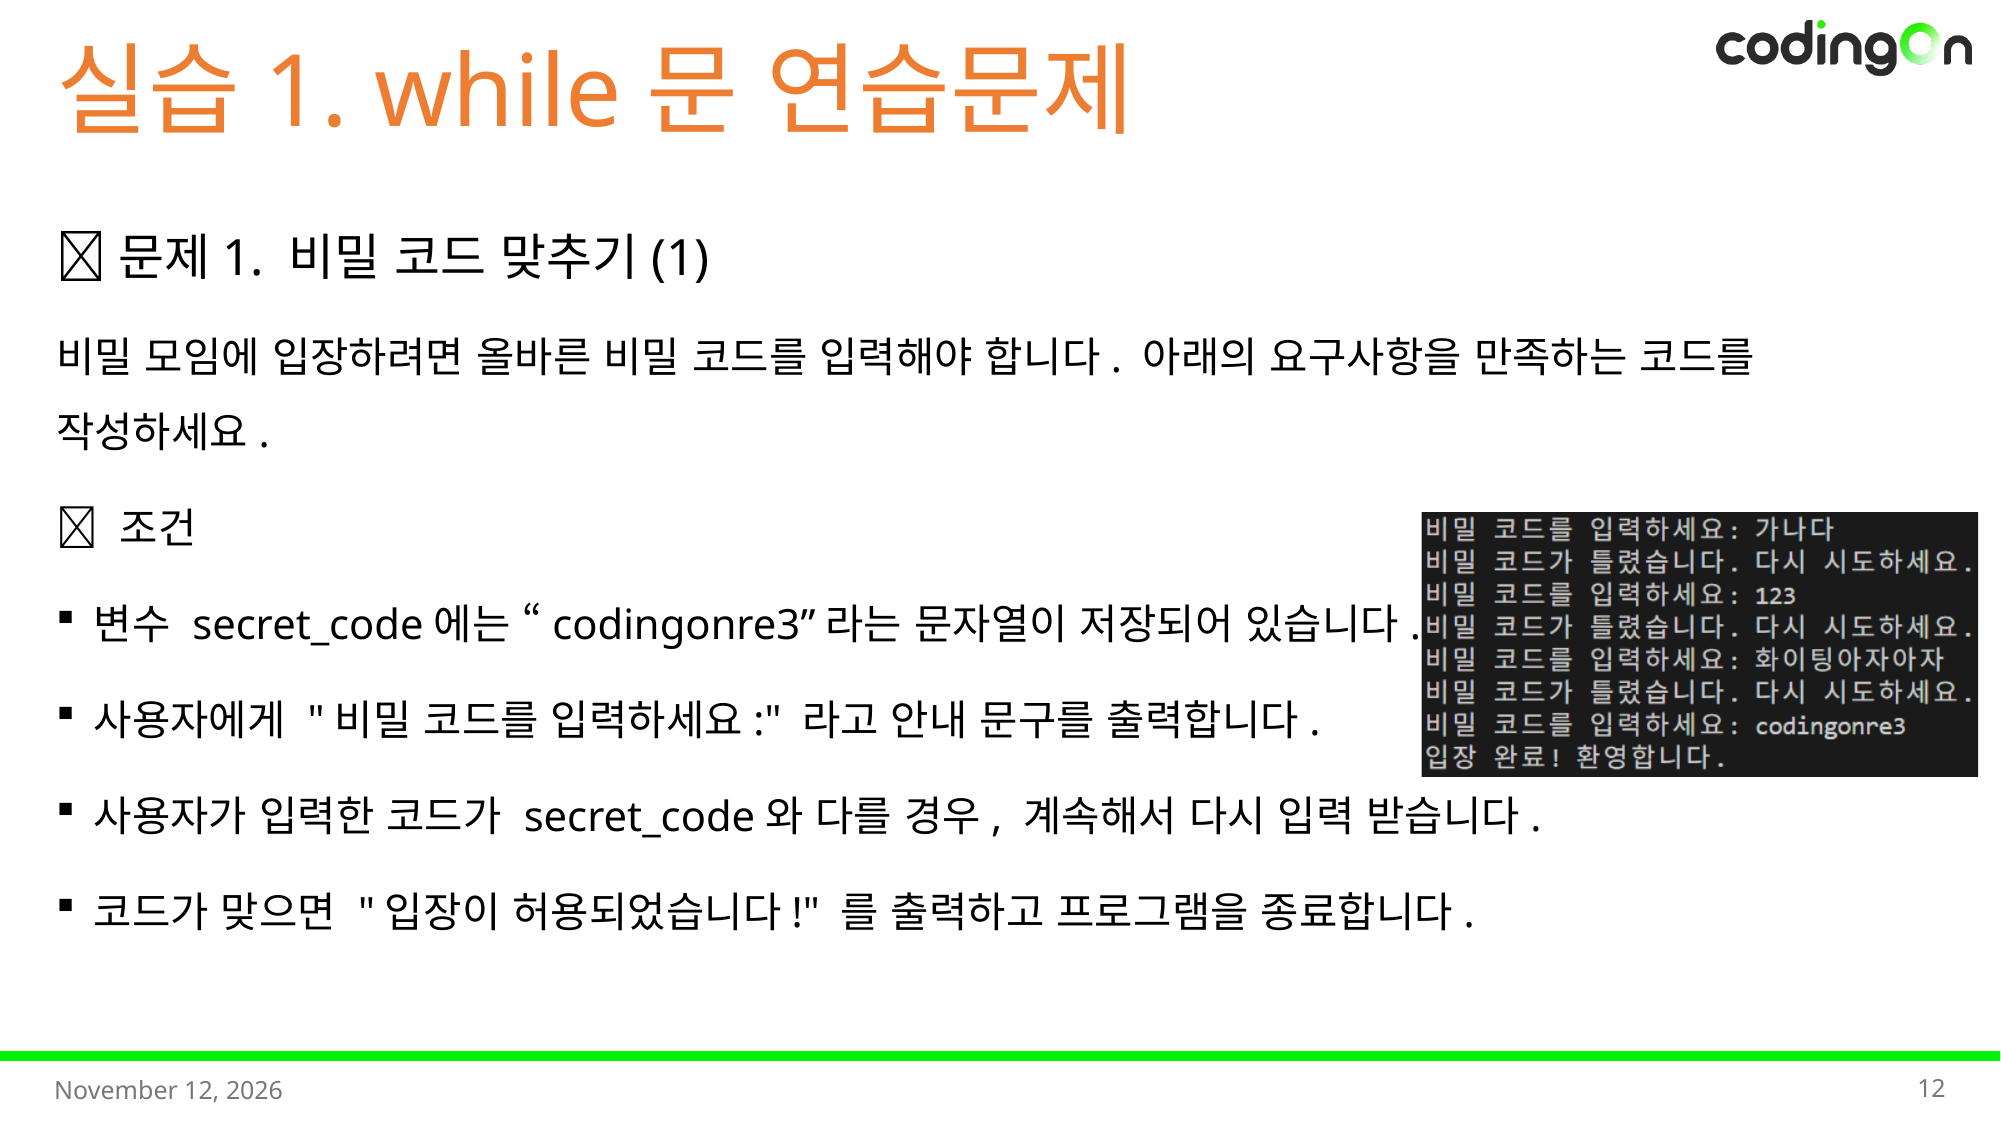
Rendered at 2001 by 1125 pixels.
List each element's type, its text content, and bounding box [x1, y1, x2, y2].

text_box 실습1. while문 연습문제 [41, 0, 1767, 188]
slide_number 2025년 11월 [39, 1061, 490, 1122]
slide_number 12 [1510, 1059, 1961, 1120]
list 📌문제1. 비밀 코드 맞추기(1) 비밀 모임에 입장하려면 올바른 비밀 코드를 입력해야 합니다. 아래의 요구사항을 만족하는 코드를 작성하세요. ✅ 조건 변수 secret_code에는 “codingonre3”라는 문자열이 저장되어 있습니다. 사용자에게 "비밀 코드를 입력하세요:" 라고 안내 문구를 출력합니다. 사용자가 입력한 코드가 secret_code와 다를 경우, 계속해서 다시 입력 받습니다. 코드가 맞으면 "입장이 허용되었습니다!" 를 출력하고 프로그램을 종료합니다. [41, 187, 1951, 1029]
picture [1767, 20, 1972, 76]
picture [1421, 512, 1979, 777]
